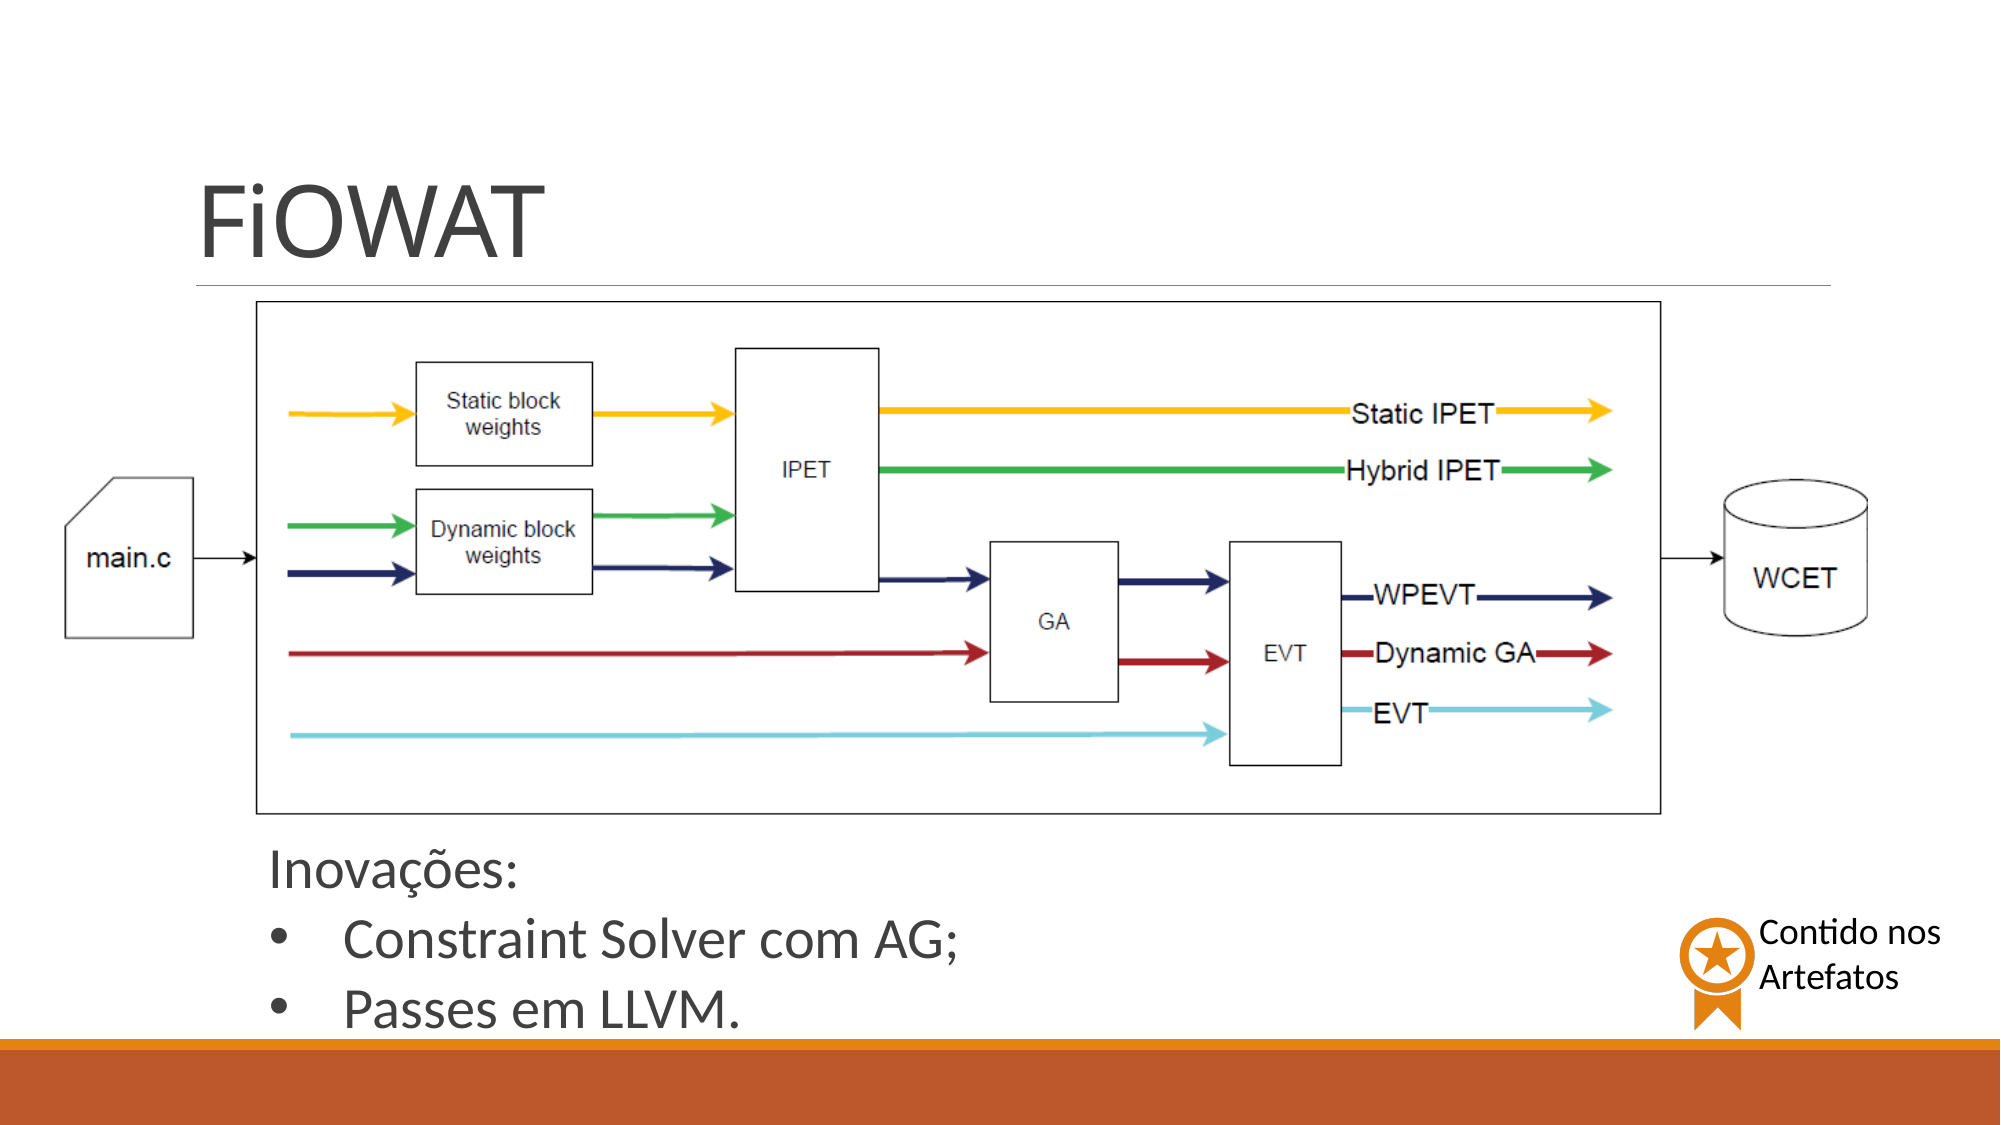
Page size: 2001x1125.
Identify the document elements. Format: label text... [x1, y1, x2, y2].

text_box Inovações: Constraint Solver com AG; Passes em LLVM. [253, 834, 1229, 1048]
picture [1624, 879, 1810, 1065]
text_box Contido nos Artefatos [1817, 899, 1970, 1005]
picture [61, 300, 1869, 824]
title FiOWAT [180, 47, 1830, 285]
